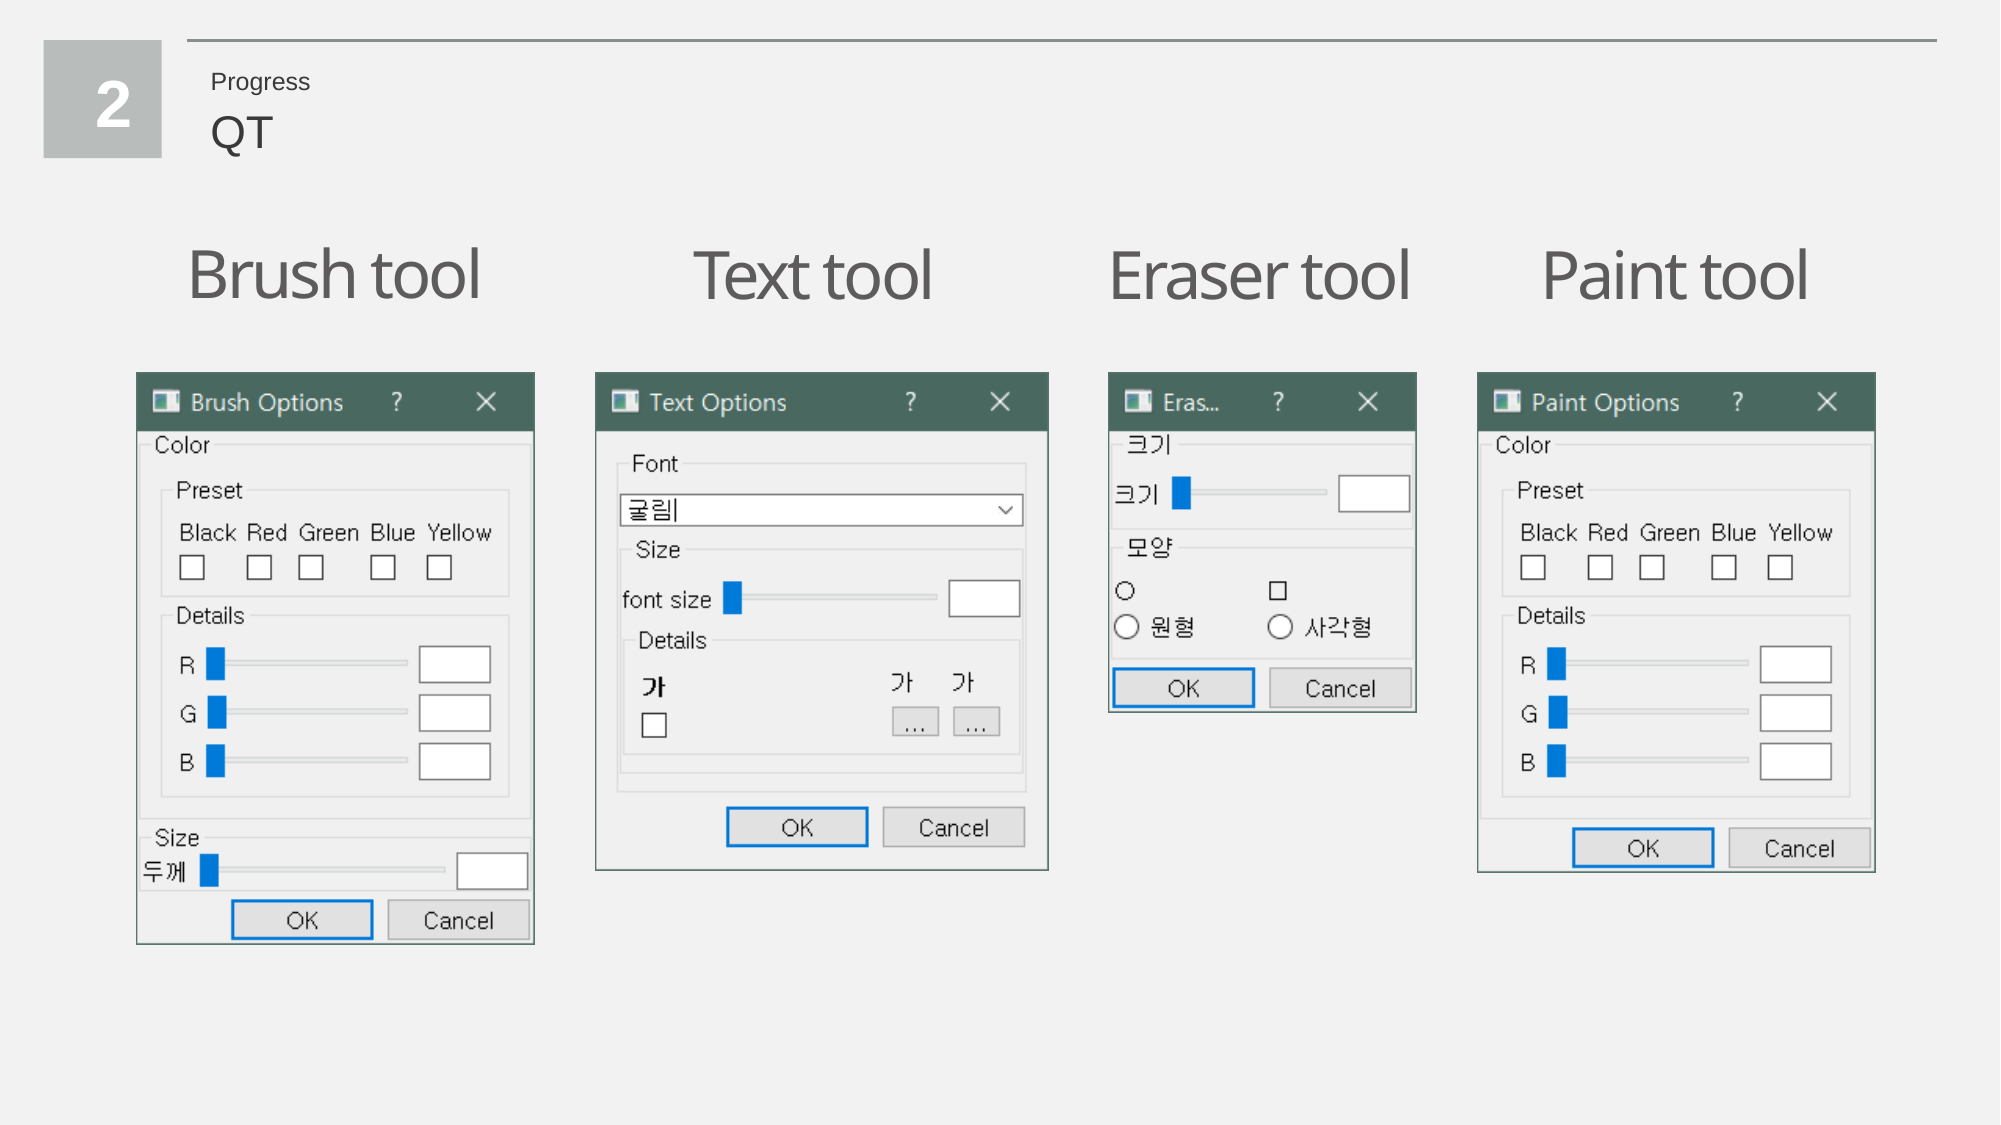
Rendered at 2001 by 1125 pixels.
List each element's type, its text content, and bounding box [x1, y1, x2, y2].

picture [1108, 372, 1417, 713]
picture [1476, 372, 1876, 873]
picture [136, 372, 535, 945]
text_box Brush tool [171, 224, 499, 320]
picture [595, 372, 1049, 871]
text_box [194, 57, 377, 167]
text_box Text tool [678, 225, 965, 321]
text_box 2 [80, 52, 123, 148]
text_box Paint tool [1525, 225, 1827, 321]
text_box Eraser tool [1092, 225, 1443, 321]
text_box [42, 39, 163, 159]
